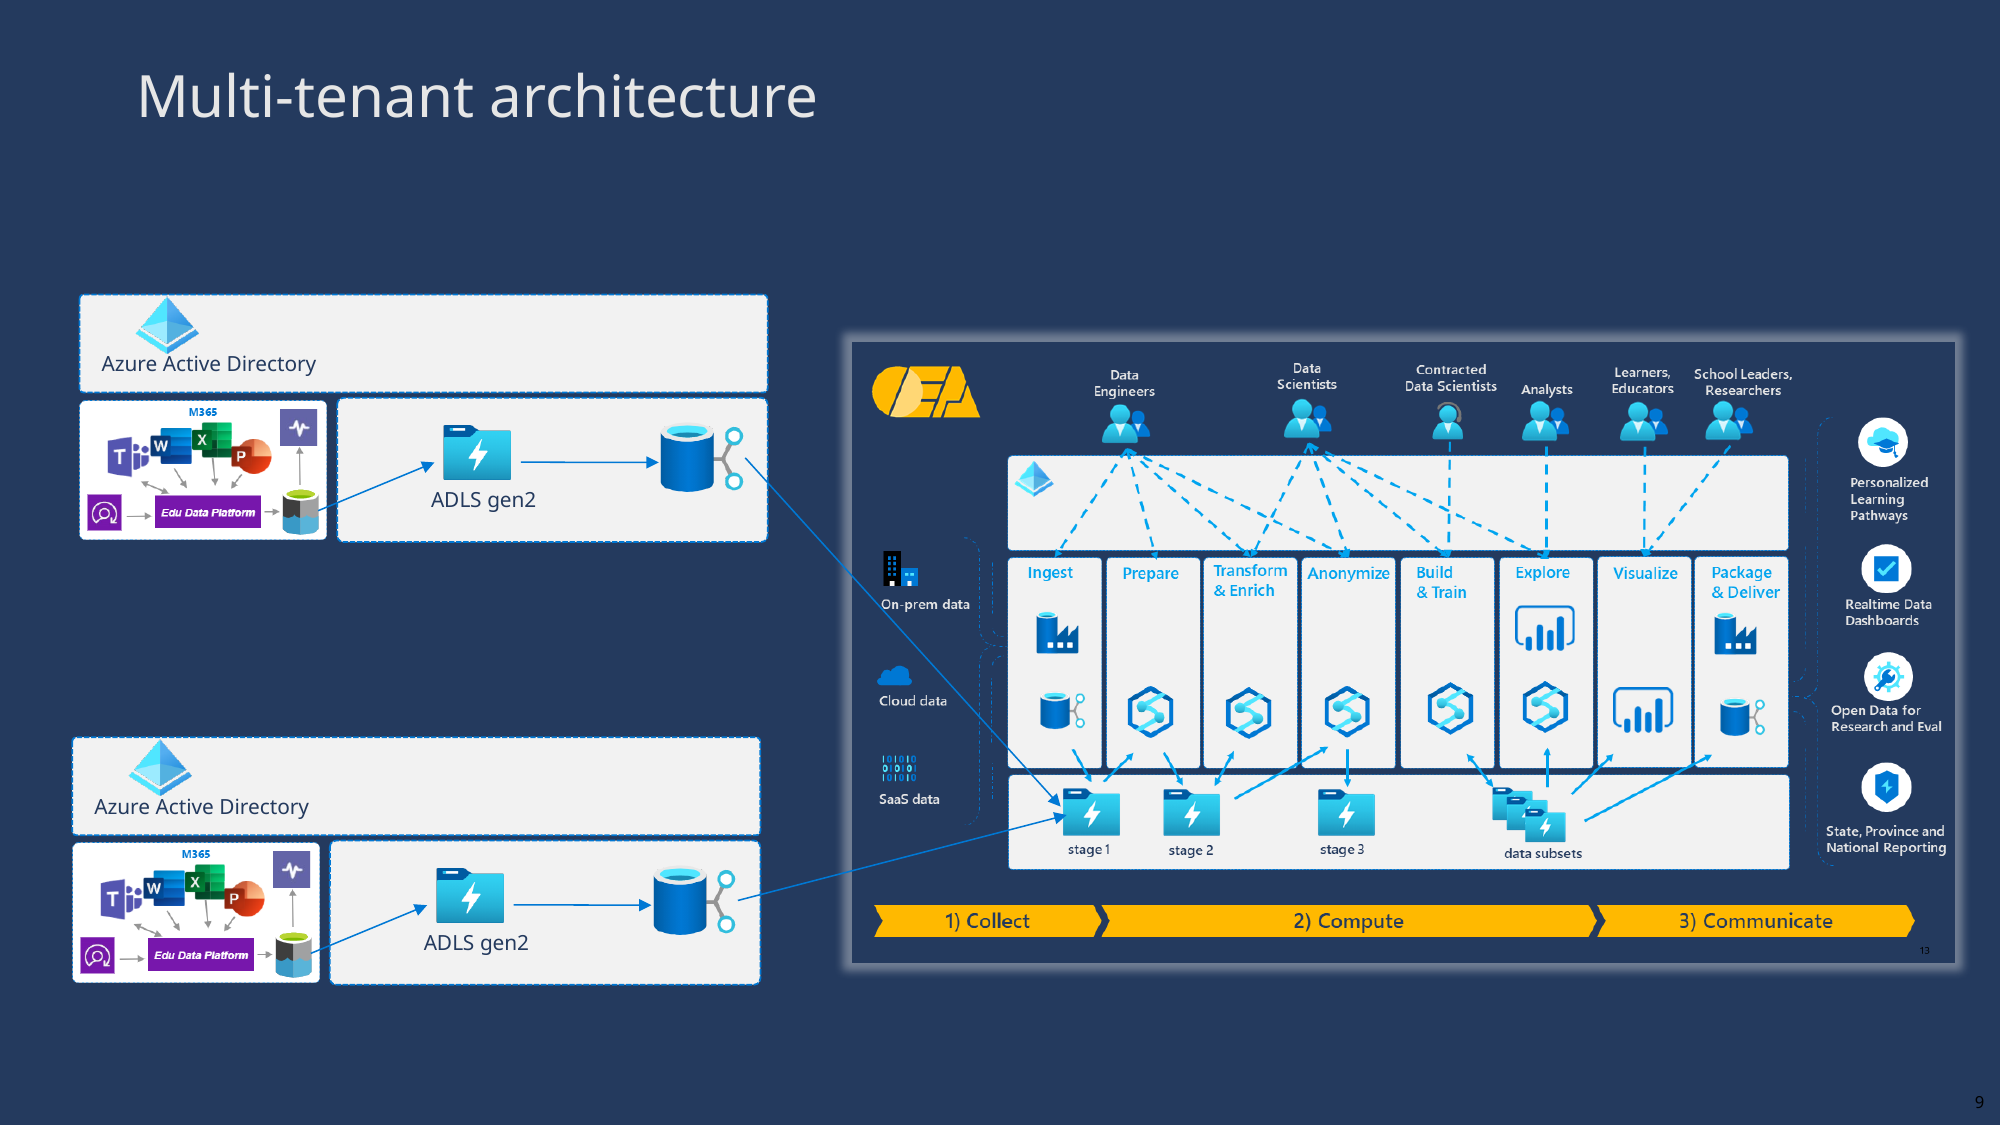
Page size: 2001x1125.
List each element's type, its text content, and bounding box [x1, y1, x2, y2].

text_box [71, 736, 762, 837]
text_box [317, 462, 435, 511]
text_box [744, 457, 1061, 807]
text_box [310, 904, 428, 954]
picture [135, 293, 199, 357]
picture [71, 842, 320, 983]
picture [658, 414, 746, 502]
text_box Azure Active Directory [86, 343, 382, 384]
picture [79, 400, 328, 540]
picture [651, 856, 739, 944]
text_box [336, 396, 769, 543]
text_box Azure Active Directory [79, 786, 375, 827]
text_box [78, 293, 769, 394]
text_box Multi-tenant architecture [92, 51, 863, 137]
text_box ADLS gen2 [408, 921, 560, 962]
text_box ADLS gen2 [416, 479, 567, 519]
picture [128, 735, 192, 800]
picture [441, 416, 513, 488]
picture [852, 341, 1955, 963]
picture [434, 858, 506, 931]
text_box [737, 814, 1067, 901]
text_box [328, 839, 762, 986]
